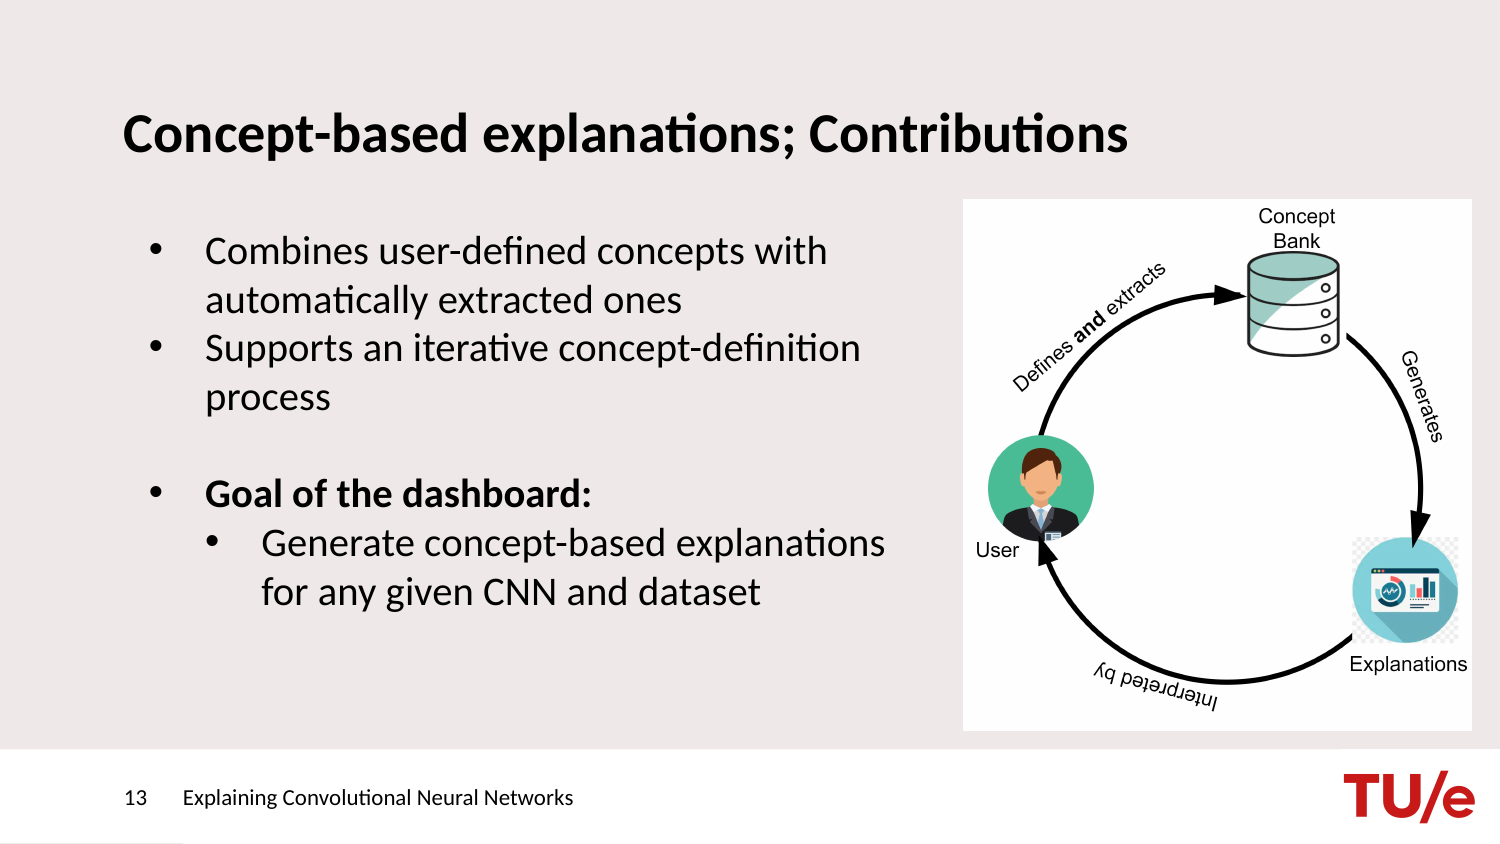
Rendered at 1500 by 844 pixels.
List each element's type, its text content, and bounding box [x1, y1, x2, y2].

text_box Combines user-defined concepts with automatically extracted ones Supports an iterative concept-definition process Goal of the dashboard: Generate concept-based explanations for any given CNN and dataset [134, 216, 931, 621]
title Concept-based explanations; Contributions [124, 96, 1481, 217]
picture [1339, 749, 1500, 844]
slide_number 13 [0, 749, 183, 844]
footer Explaining Convolutional Neural Networks [183, 749, 1339, 844]
picture [963, 199, 1472, 731]
